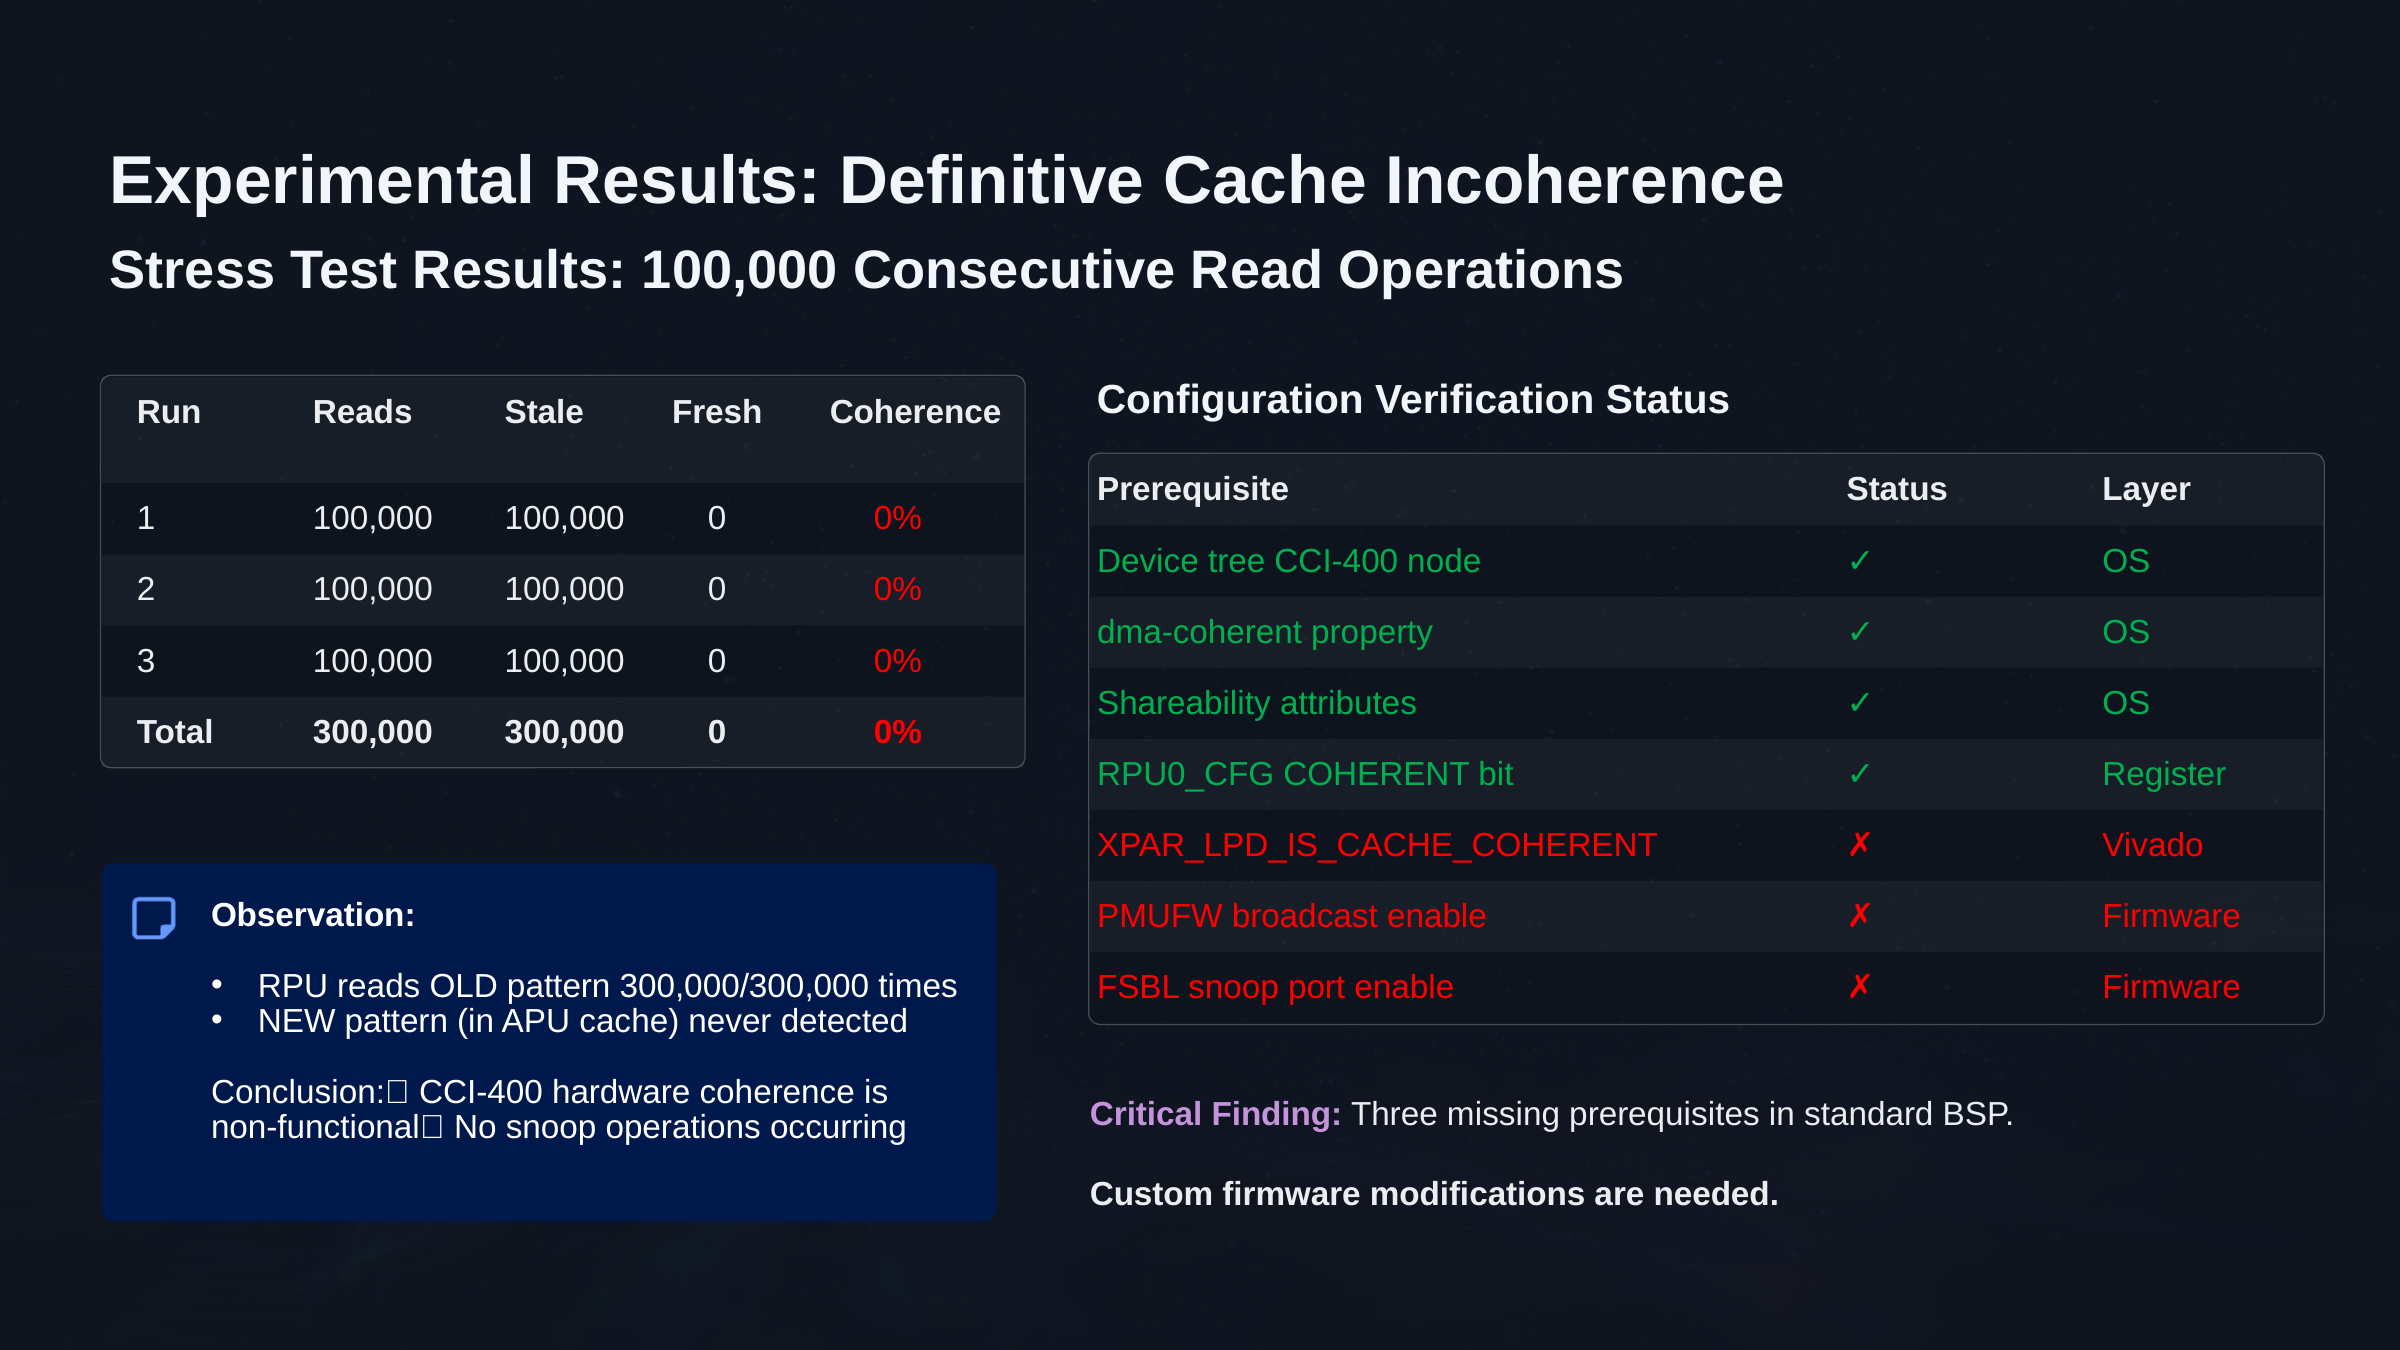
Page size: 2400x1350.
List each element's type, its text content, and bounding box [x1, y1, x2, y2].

text_box Prerequisite [1097, 472, 1784, 508]
text_box 0 [707, 501, 830, 537]
text_box Status [1846, 472, 2040, 508]
picture [122, 894, 184, 943]
text_box Layer [2102, 472, 2296, 508]
text_box ✓ [1846, 614, 2040, 650]
text_box Observation: RPU reads OLD pattern 300,000/300,000 times NEW pattern (in APU cache) never detected Conclusion:❌ CCI-400 hardware coherence is non-functional❌ No snoop operations occurring [211, 897, 964, 1183]
text_box Configuration Verification Status [1096, 368, 1764, 423]
text_box Experimental Results: Definitive Cache Incoherence [109, 128, 1852, 218]
text_box [102, 863, 997, 1222]
text_box [102, 696, 1024, 768]
text_box Fresh [671, 394, 794, 430]
text_box 300,000 [504, 714, 627, 786]
text_box OS [2102, 685, 2296, 722]
text_box ✓ [1846, 756, 2040, 793]
text_box Register [2102, 756, 2296, 793]
text_box [102, 376, 1024, 483]
text_box OS [2102, 614, 2296, 650]
text_box Shareability attributes [1097, 685, 1784, 722]
text_box [102, 625, 1024, 696]
text_box 3 [136, 643, 260, 679]
text_box Firmware [2102, 898, 2296, 935]
text_box 0 [707, 714, 830, 750]
text_box XPAR_LPD_IS_CACHE_COHERENT [1097, 827, 1784, 864]
text_box ✓ [1846, 685, 2040, 722]
text_box [102, 554, 1024, 625]
text_box [102, 483, 1024, 554]
text_box [1089, 809, 2323, 880]
text_box 2 [136, 572, 260, 608]
text_box [1089, 880, 2323, 952]
text_box 100,000 [504, 572, 627, 608]
text_box [1089, 952, 2323, 1024]
text_box 0 [707, 643, 830, 679]
text_box ✗ [1846, 827, 2040, 864]
text_box Stress Test Results: 100,000 Consecutive Read Operations [109, 228, 1699, 301]
text_box dma-coherent property [1097, 614, 1784, 650]
text_box Critical Finding: Three missing prerequisites in standard BSP. Custom firmware modifications are needed. [1089, 1092, 2365, 1266]
text_box [1089, 667, 2323, 738]
text_box Reads [312, 394, 435, 430]
text_box 0% [873, 501, 997, 537]
text_box 100,000 [504, 643, 627, 679]
text_box RPU0_CFG COHERENT bit [1097, 756, 1784, 793]
text_box Vivado [2102, 827, 2296, 864]
text_box 0% [873, 714, 997, 750]
text_box 100,000 [312, 501, 435, 537]
text_box Device tree CCI-400 node [1097, 543, 1784, 579]
text_box FSBL snoop port enable [1097, 969, 1784, 1006]
text_box Firmware [2102, 969, 2296, 1006]
text_box Coherence [829, 394, 1024, 466]
text_box OS [2102, 543, 2296, 579]
text_box ✓ [1846, 543, 2040, 579]
text_box [1089, 738, 2323, 809]
text_box [1089, 525, 2323, 596]
text_box 100,000 [504, 501, 627, 537]
text_box [1089, 596, 2323, 667]
text_box 100,000 [312, 643, 435, 679]
text_box 0% [873, 643, 997, 679]
text_box 0 [707, 572, 830, 608]
text_box Run [136, 394, 260, 430]
text_box ✗ [1846, 898, 2040, 935]
text_box 100,000 [312, 572, 435, 608]
text_box ✗ [1846, 969, 2040, 1006]
text_box Stale [504, 394, 627, 430]
text_box [1089, 454, 2323, 525]
text_box Total [136, 714, 260, 750]
text_box 1 [136, 501, 260, 537]
text_box 300,000 [312, 714, 435, 786]
text_box 0% [873, 572, 997, 608]
text_box PMUFW broadcast enable [1097, 898, 1784, 935]
